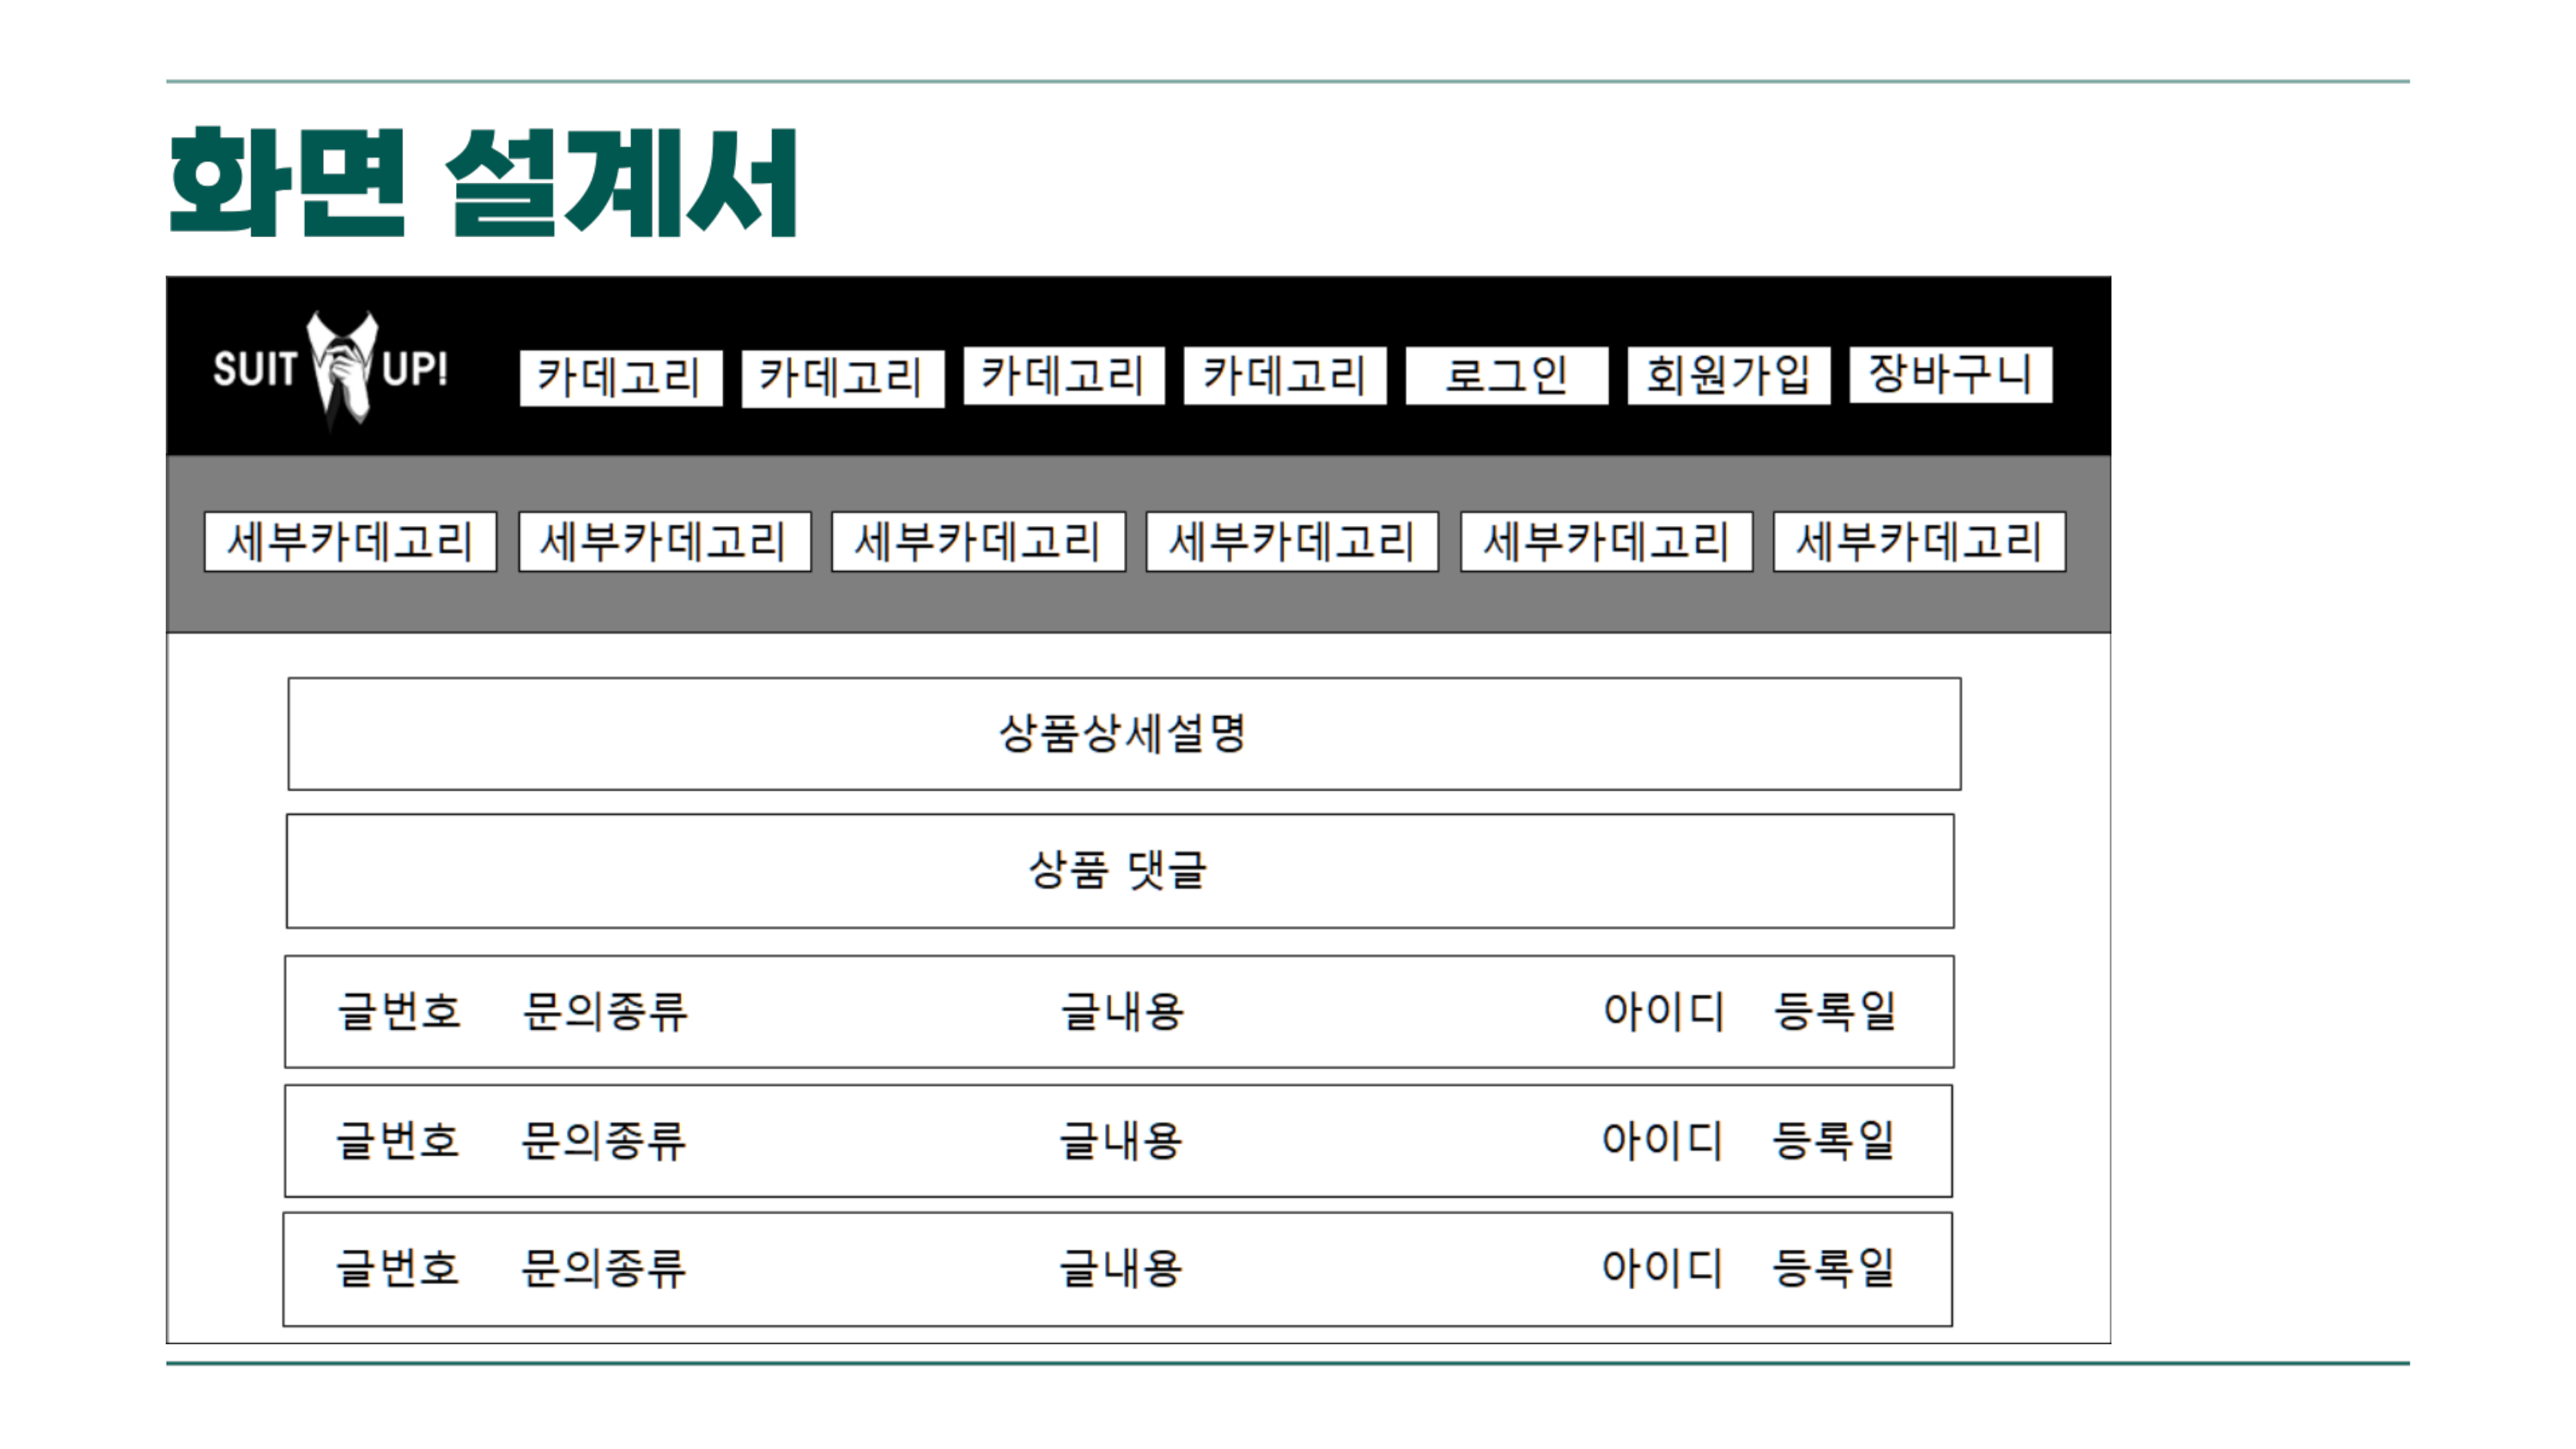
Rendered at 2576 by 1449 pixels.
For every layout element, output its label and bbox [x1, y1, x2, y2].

text_box [166, 76, 2410, 88]
text_box [166, 1358, 2410, 1370]
text_box [166, 276, 2111, 1344]
picture [144, 75, 865, 320]
